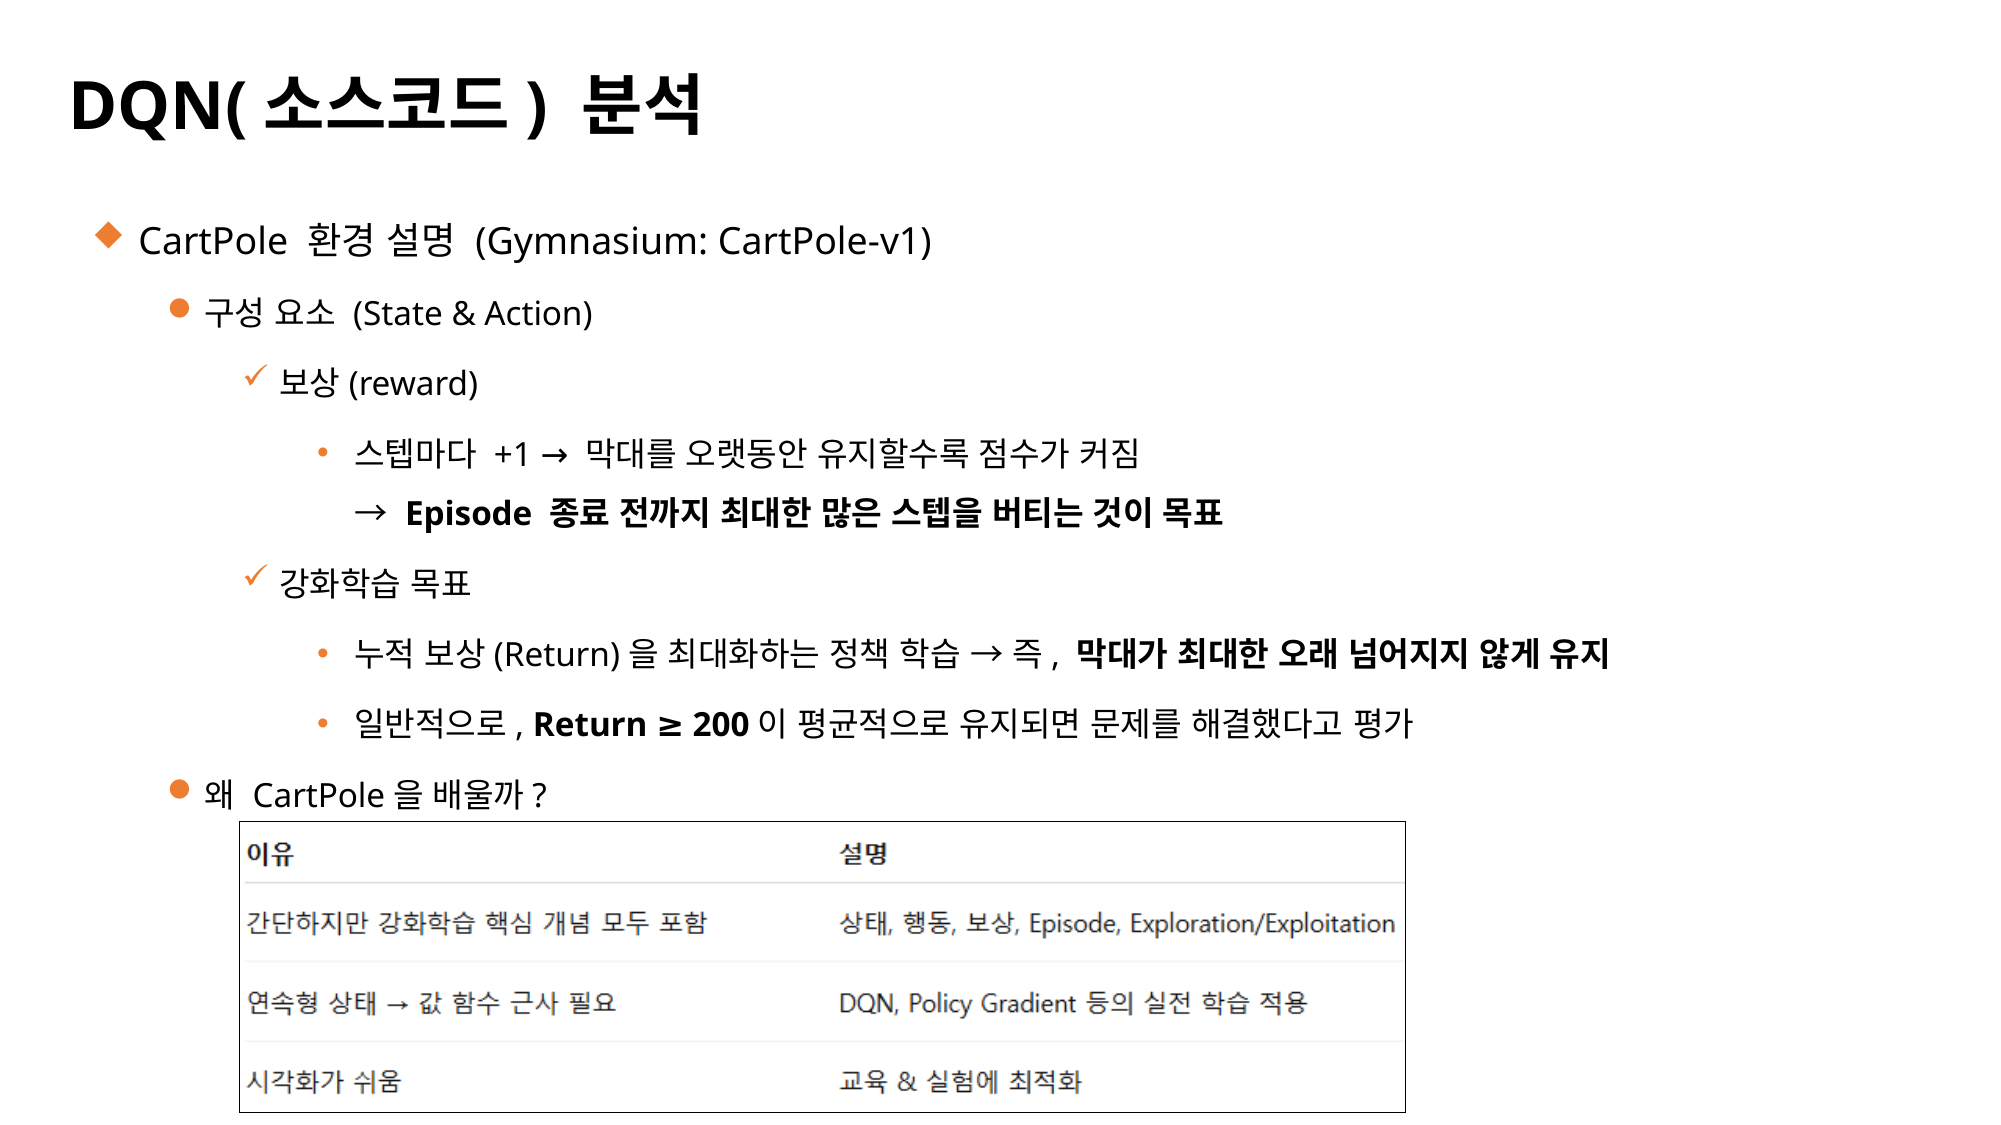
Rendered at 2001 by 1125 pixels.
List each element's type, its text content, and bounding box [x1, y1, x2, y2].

text_box CartPole 환경 설명 (Gymnasium: CartPole-v1) 구성 요소 (State & Action) 보상(reward) 스텝마다 +1 → 막대를 오랫동안 유지할수록 점수가 커짐 → Episode 종료 전까지 최대한 많은 스텝을 버티는 것이 목표 강화학습 목표 누적 보상(Return)을 최대화하는 정책 학습 → 즉, 막대가 최대한 오래 넘어지지 않게 유지 일반적으로, Return ≥ 200이 평균적으로 유지되면 문제를 해결했다고 평가 왜 CartPole을 배울까? [77, 186, 1873, 1095]
picture [239, 821, 1406, 1113]
text_box DQN(소스코드) 분석 [53, 48, 773, 151]
